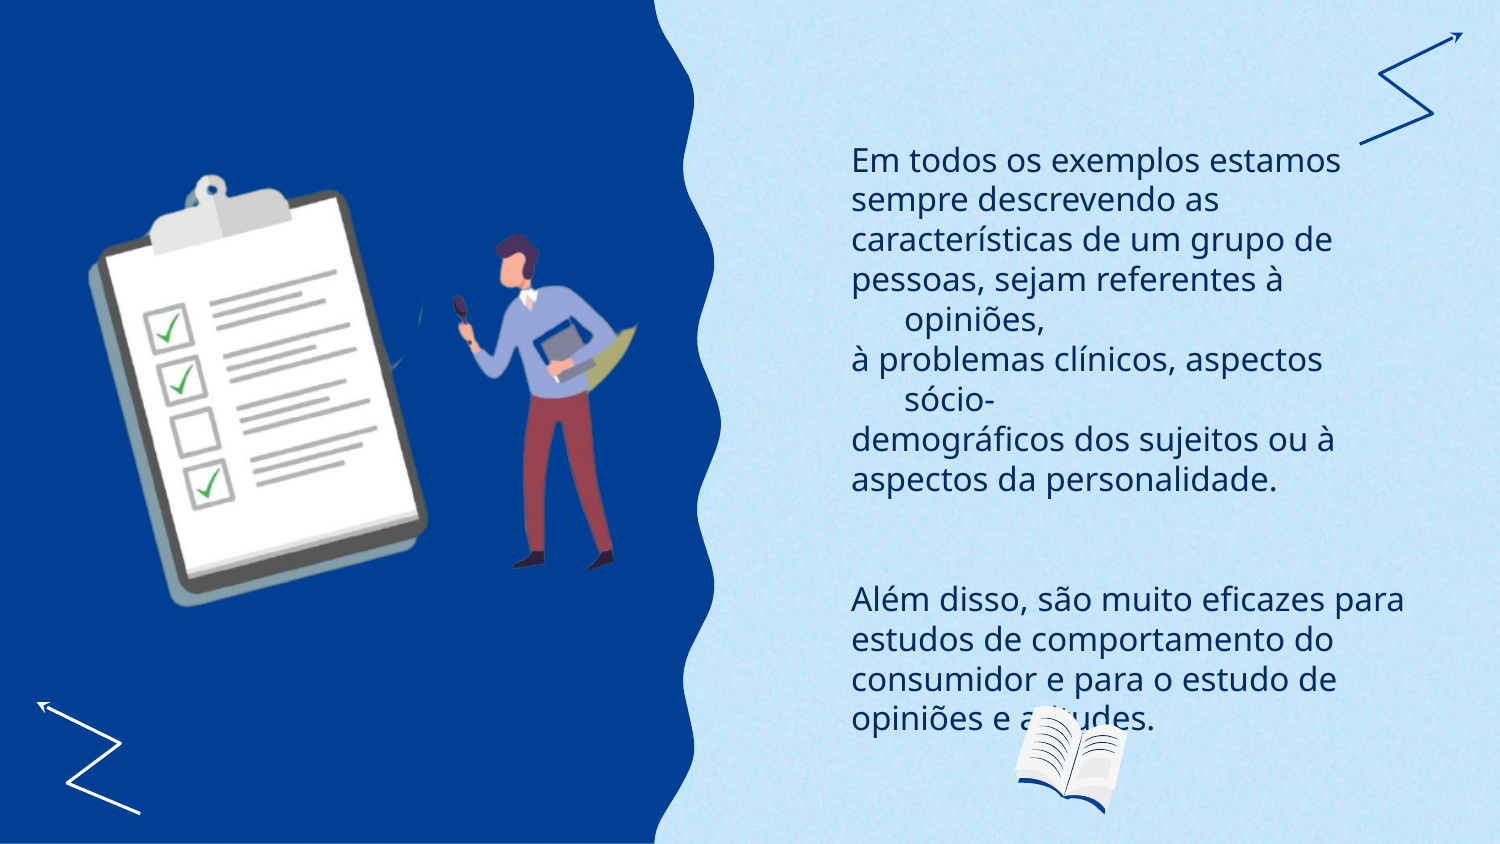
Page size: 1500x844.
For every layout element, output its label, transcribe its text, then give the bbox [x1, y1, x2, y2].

text_box [36, 702, 141, 814]
subtitle Em todos os exemplos estamos sempre descrevendo as características de um grupo de pessoas, sejam referentes à opiniões, à problemas clínicos, aspectos sócio- demográficos dos sujeitos ou à aspectos da personalidade. Além disso, são muito eficazes para estudos de comportamento do consumidor e para o estudo de opiniões e atitudes. [814, 43, 1436, 283]
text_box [1020, 713, 1123, 802]
text_box [1359, 32, 1464, 145]
picture [0, 0, 1500, 844]
